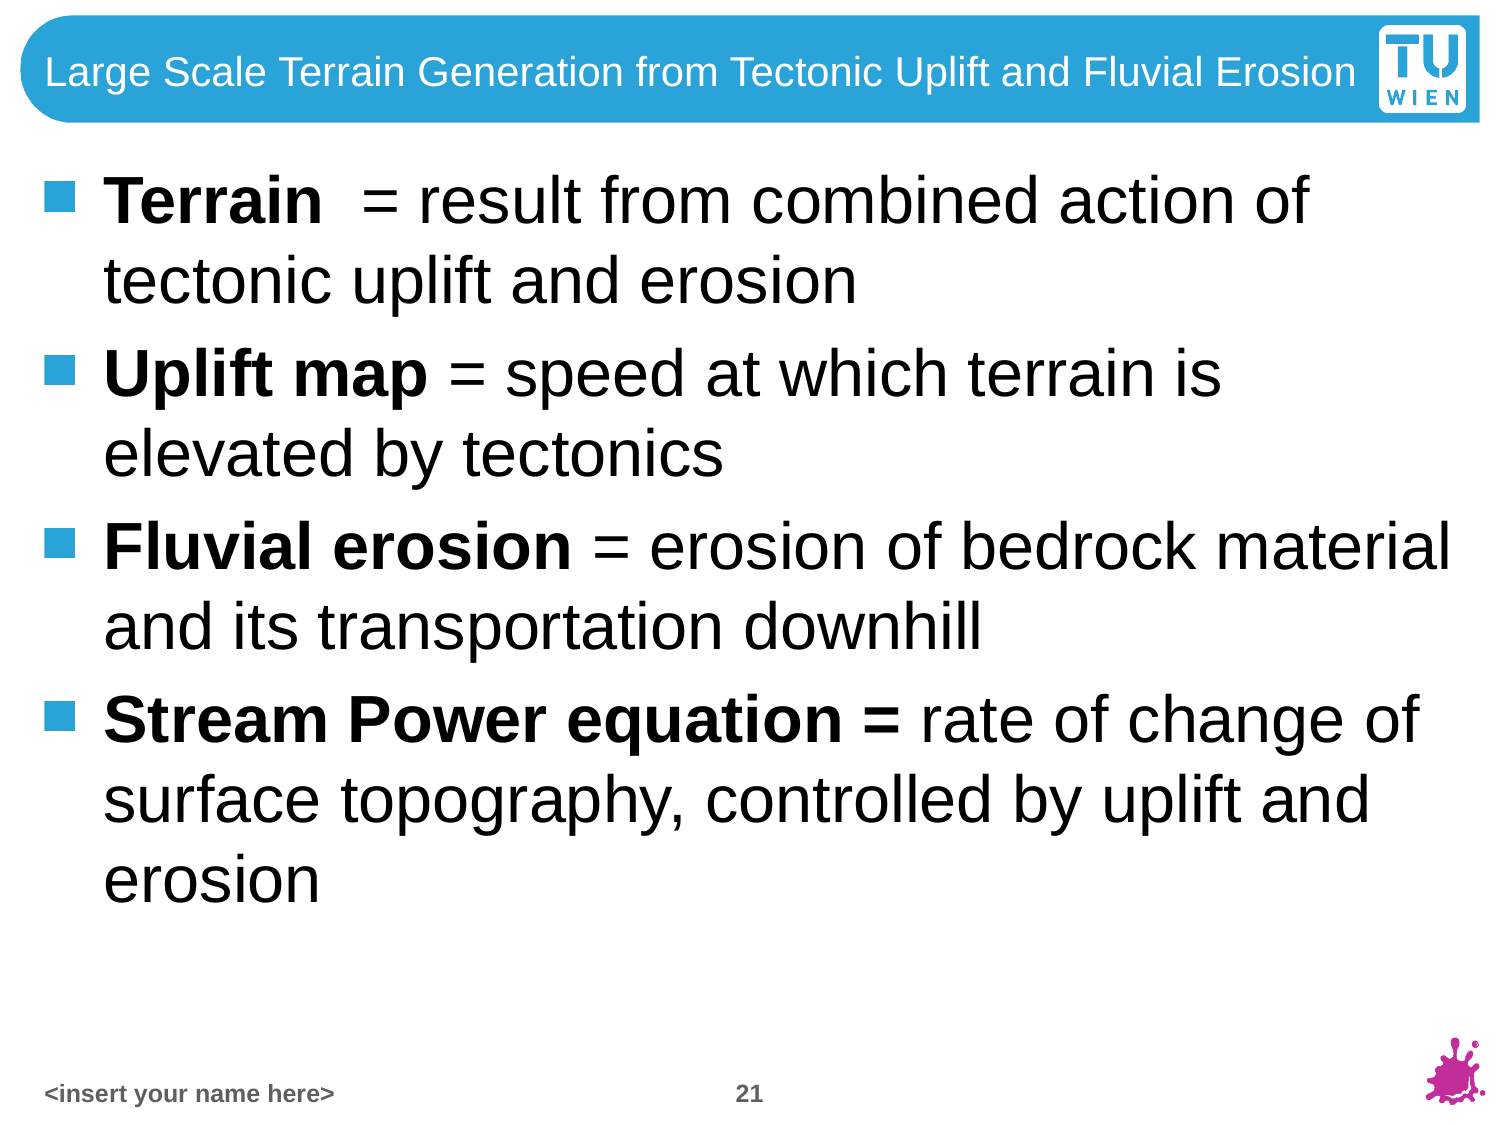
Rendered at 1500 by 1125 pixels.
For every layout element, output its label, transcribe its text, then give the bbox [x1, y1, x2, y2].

list Terrain = result from combined action of tectonic uplift and erosion Uplift map = speed at which terrain is elevated by tectonics Fluvial erosion = erosion of bedrock material and its transportation downhill Stream Power equation = rate of change of surface topography, controlled by uplift and erosion [29, 148, 1483, 1048]
picture [1389, 25, 1466, 113]
slide_number 21 [660, 1067, 839, 1118]
footer <insert your name here> [29, 1067, 632, 1118]
title Large Scale Terrain Generation from Tectonic Uplift and Fluvial Erosion [29, 6, 1389, 132]
